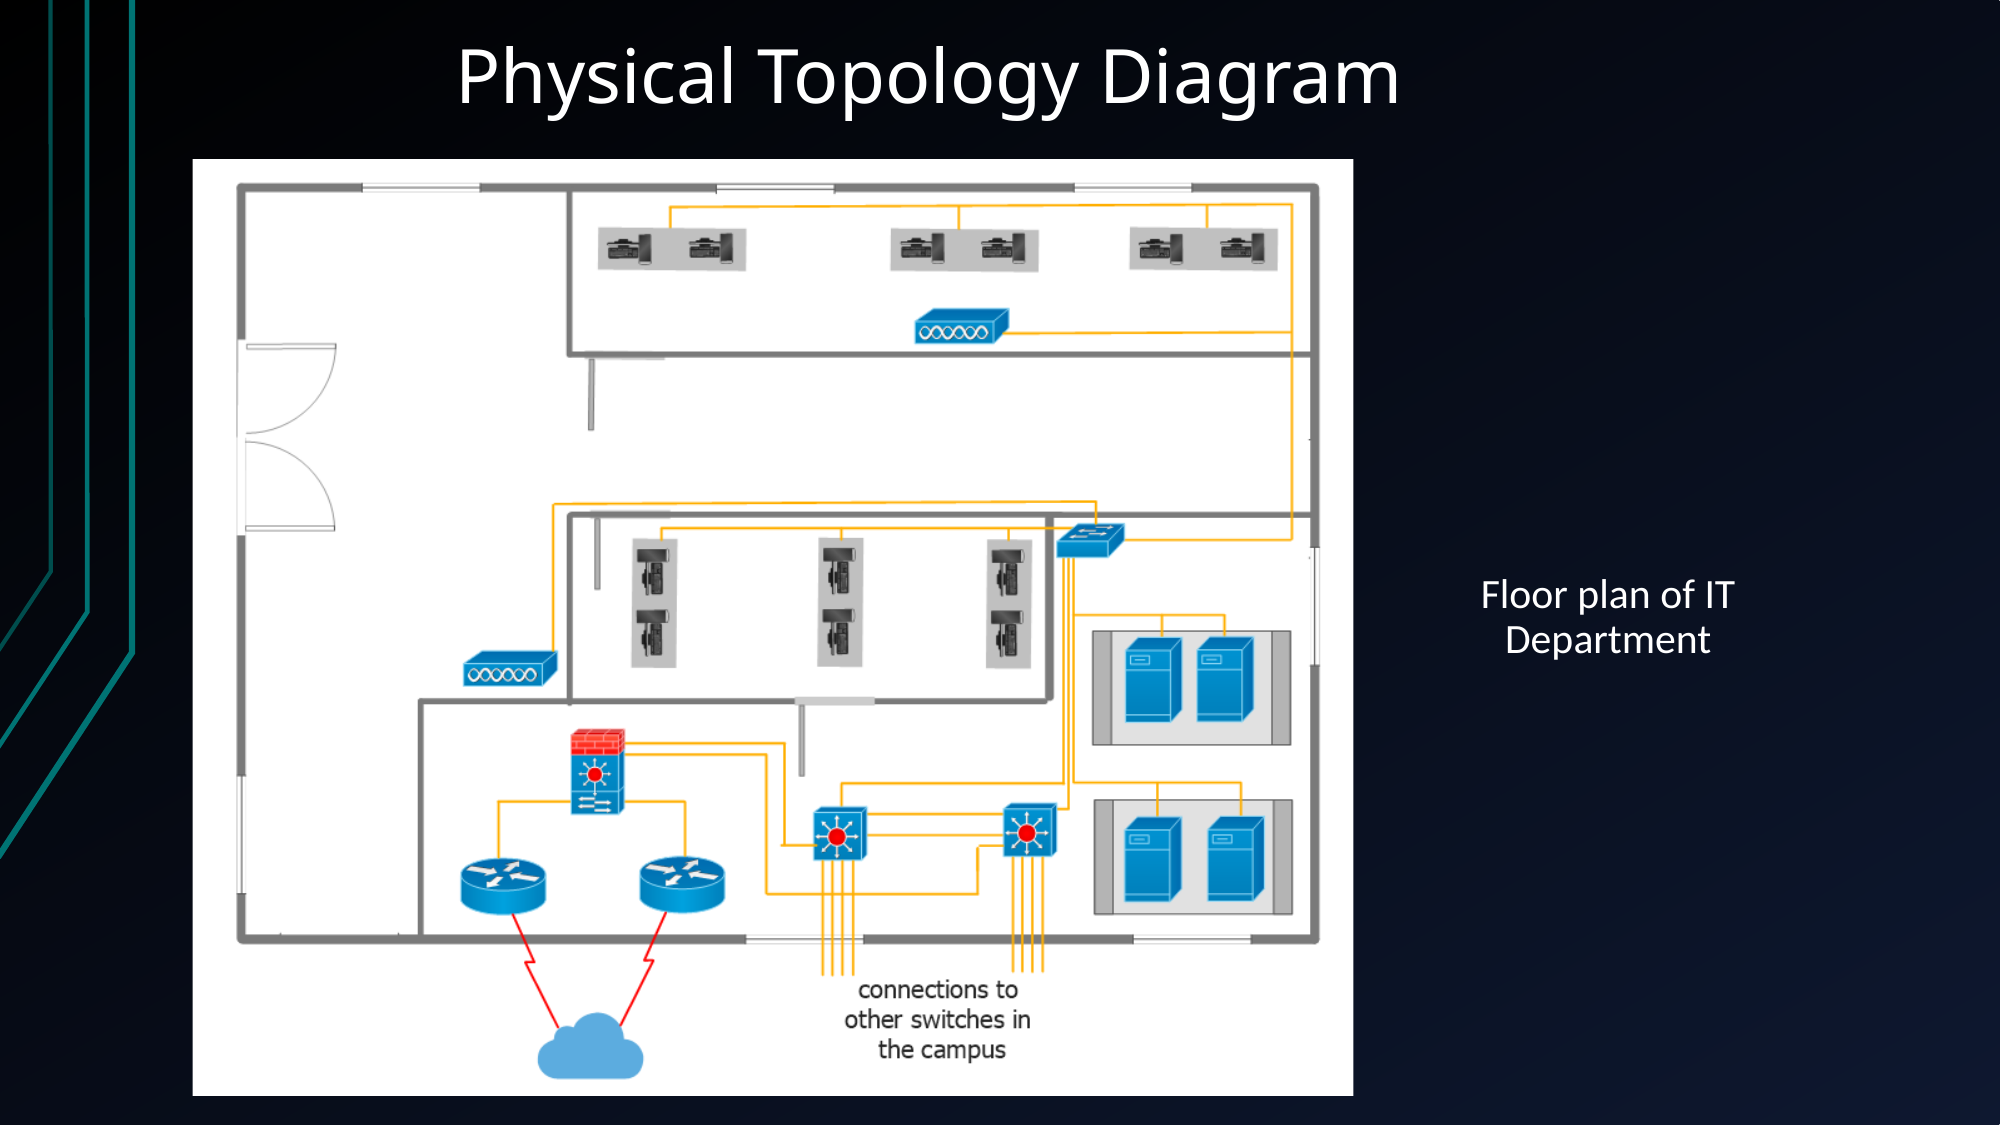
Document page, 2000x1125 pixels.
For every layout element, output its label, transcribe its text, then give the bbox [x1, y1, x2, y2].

text_box Floor plan of IT Department [1443, 562, 1773, 693]
title Physical Topology Diagram [435, 0, 1473, 130]
picture [192, 159, 1354, 1096]
